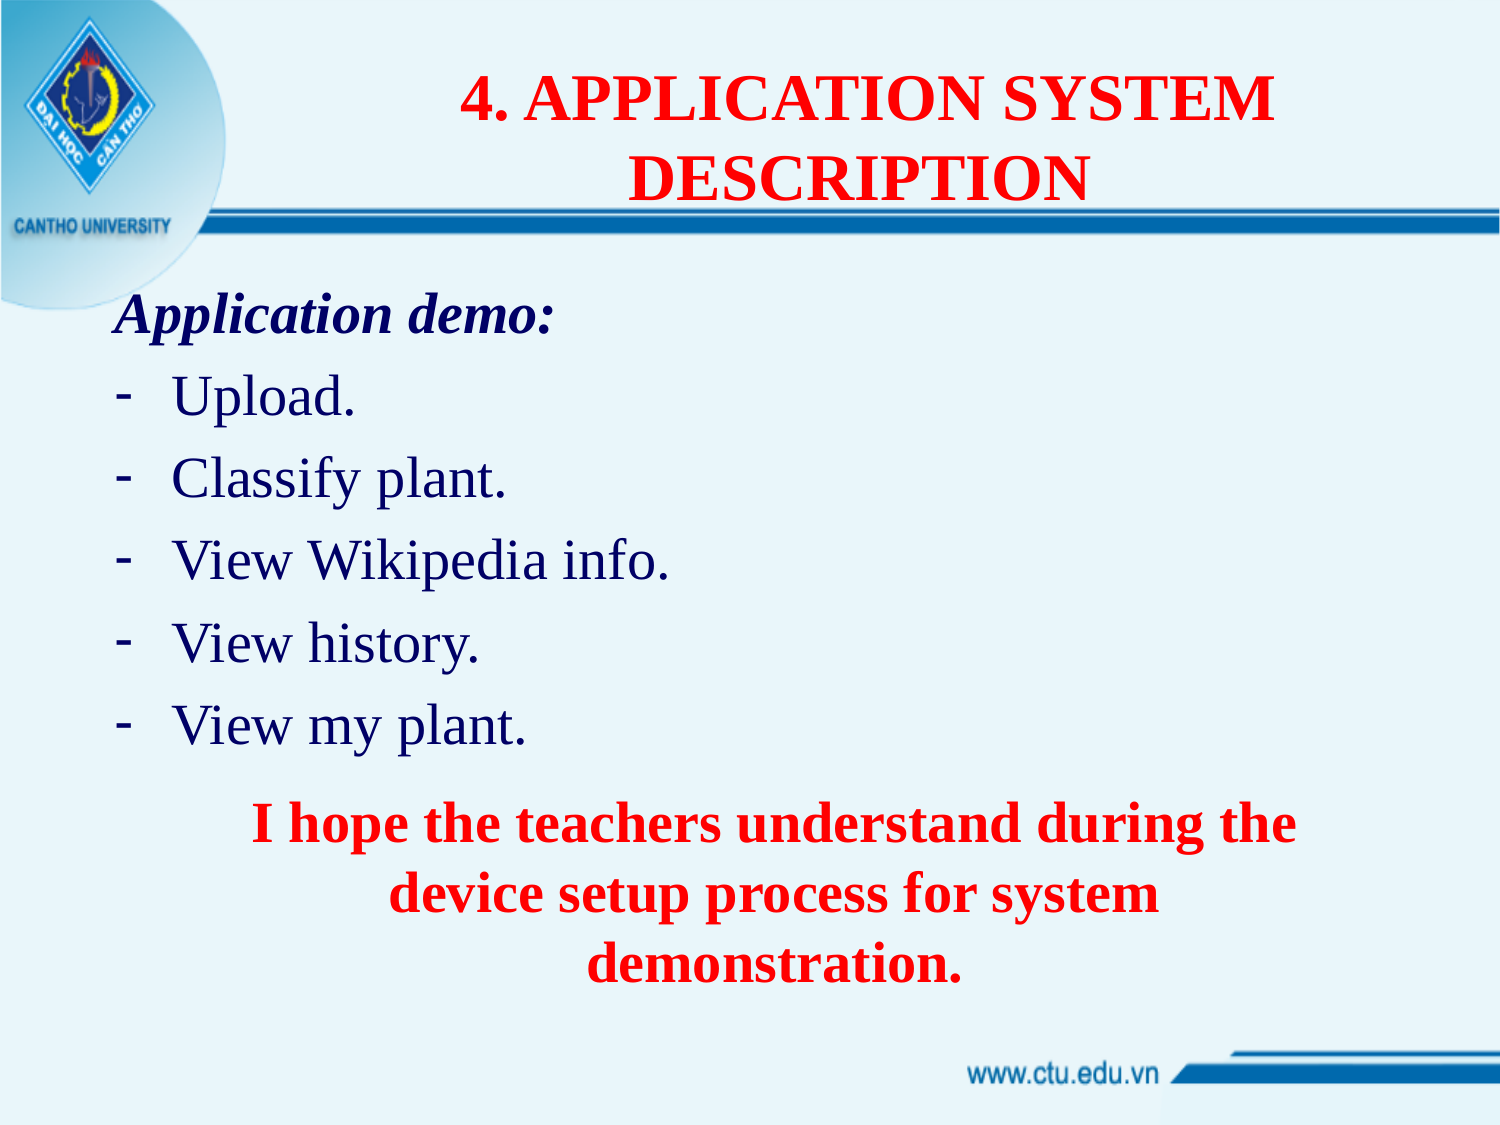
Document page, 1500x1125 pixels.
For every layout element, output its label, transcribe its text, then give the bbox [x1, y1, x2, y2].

list Application demo: Upload. Classify plant. View Wikipedia info. View history. View my plant. [99, 267, 1450, 1038]
picture [0, 0, 1500, 1125]
text_box I hope the teachers understand during the device setup process for system demonstration. [202, 776, 1348, 1002]
title 4. APPLICATION SYSTEM DESCRIPTION [287, 46, 1450, 250]
